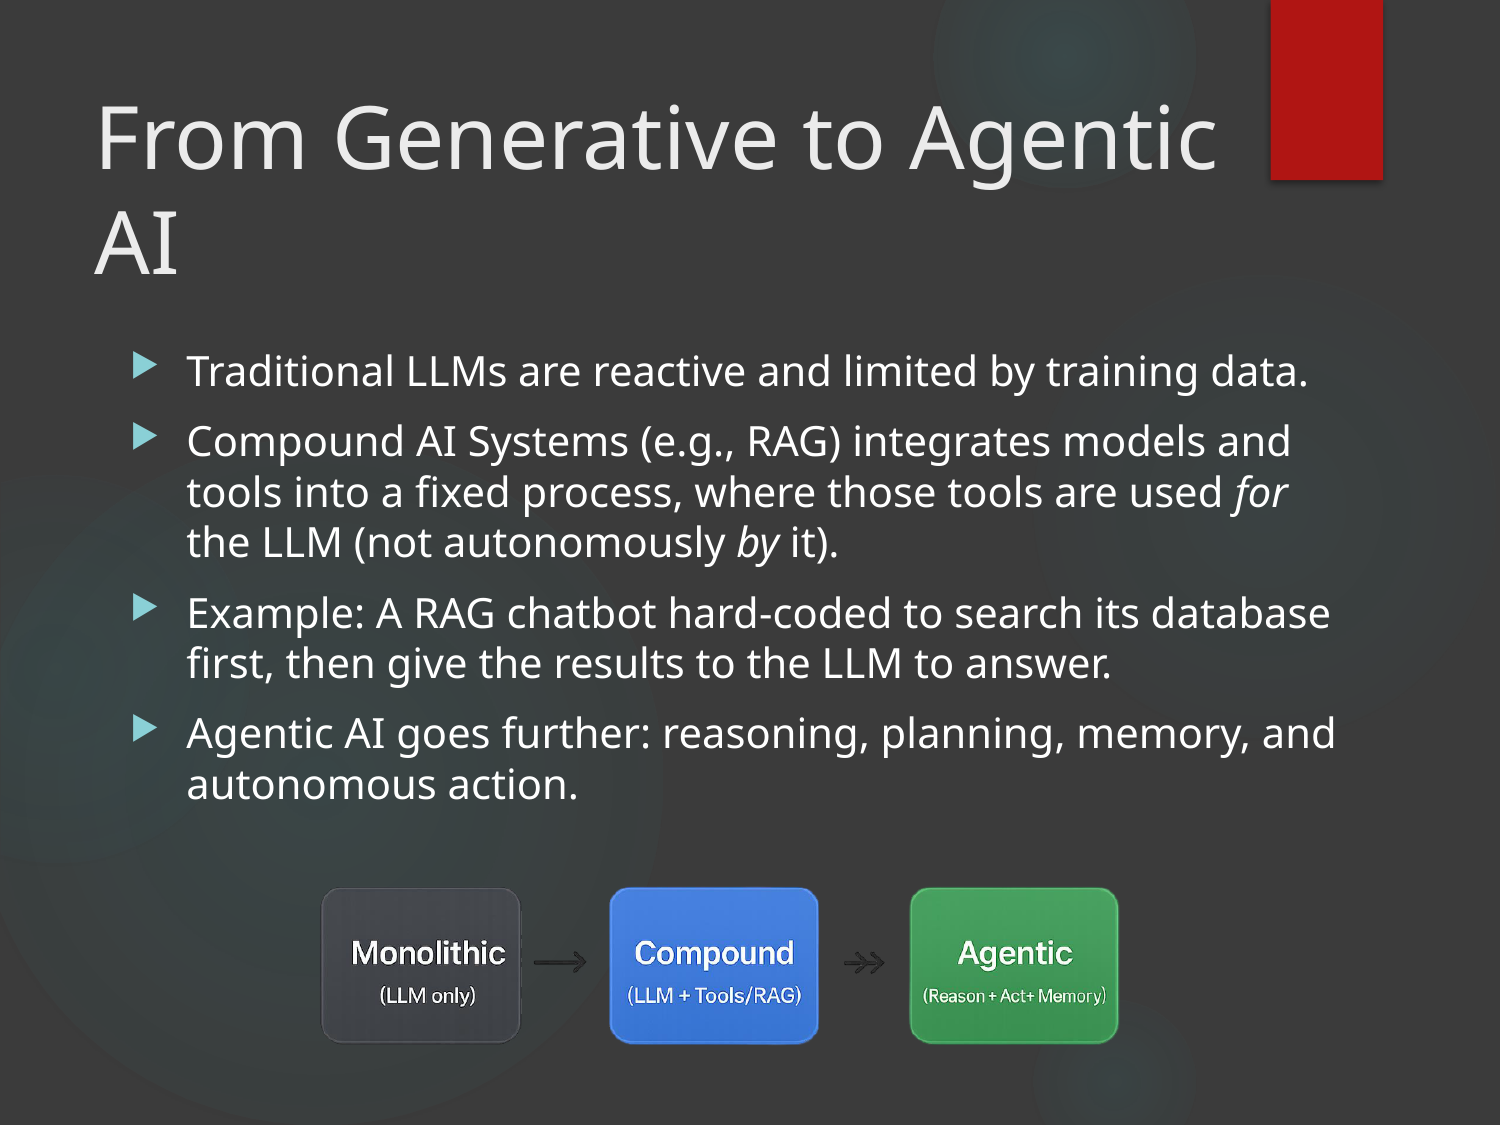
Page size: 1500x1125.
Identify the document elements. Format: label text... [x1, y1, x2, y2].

title From Generative to Agentic AI [79, 74, 1237, 304]
list Traditional LLMs are reactive and limited by training data. Compound AI Systems (e.g., RAG) integrates models and tools into a fixed process, where those tools are used for the LLM (not autonomously by it). Example: A RAG chatbot hard-coded to search its database first, then give the results to the LLM to answer. Agentic AI goes further: reasoning, planning, memory, and autonomous action. [115, 336, 1367, 1025]
picture [260, 863, 1167, 1058]
